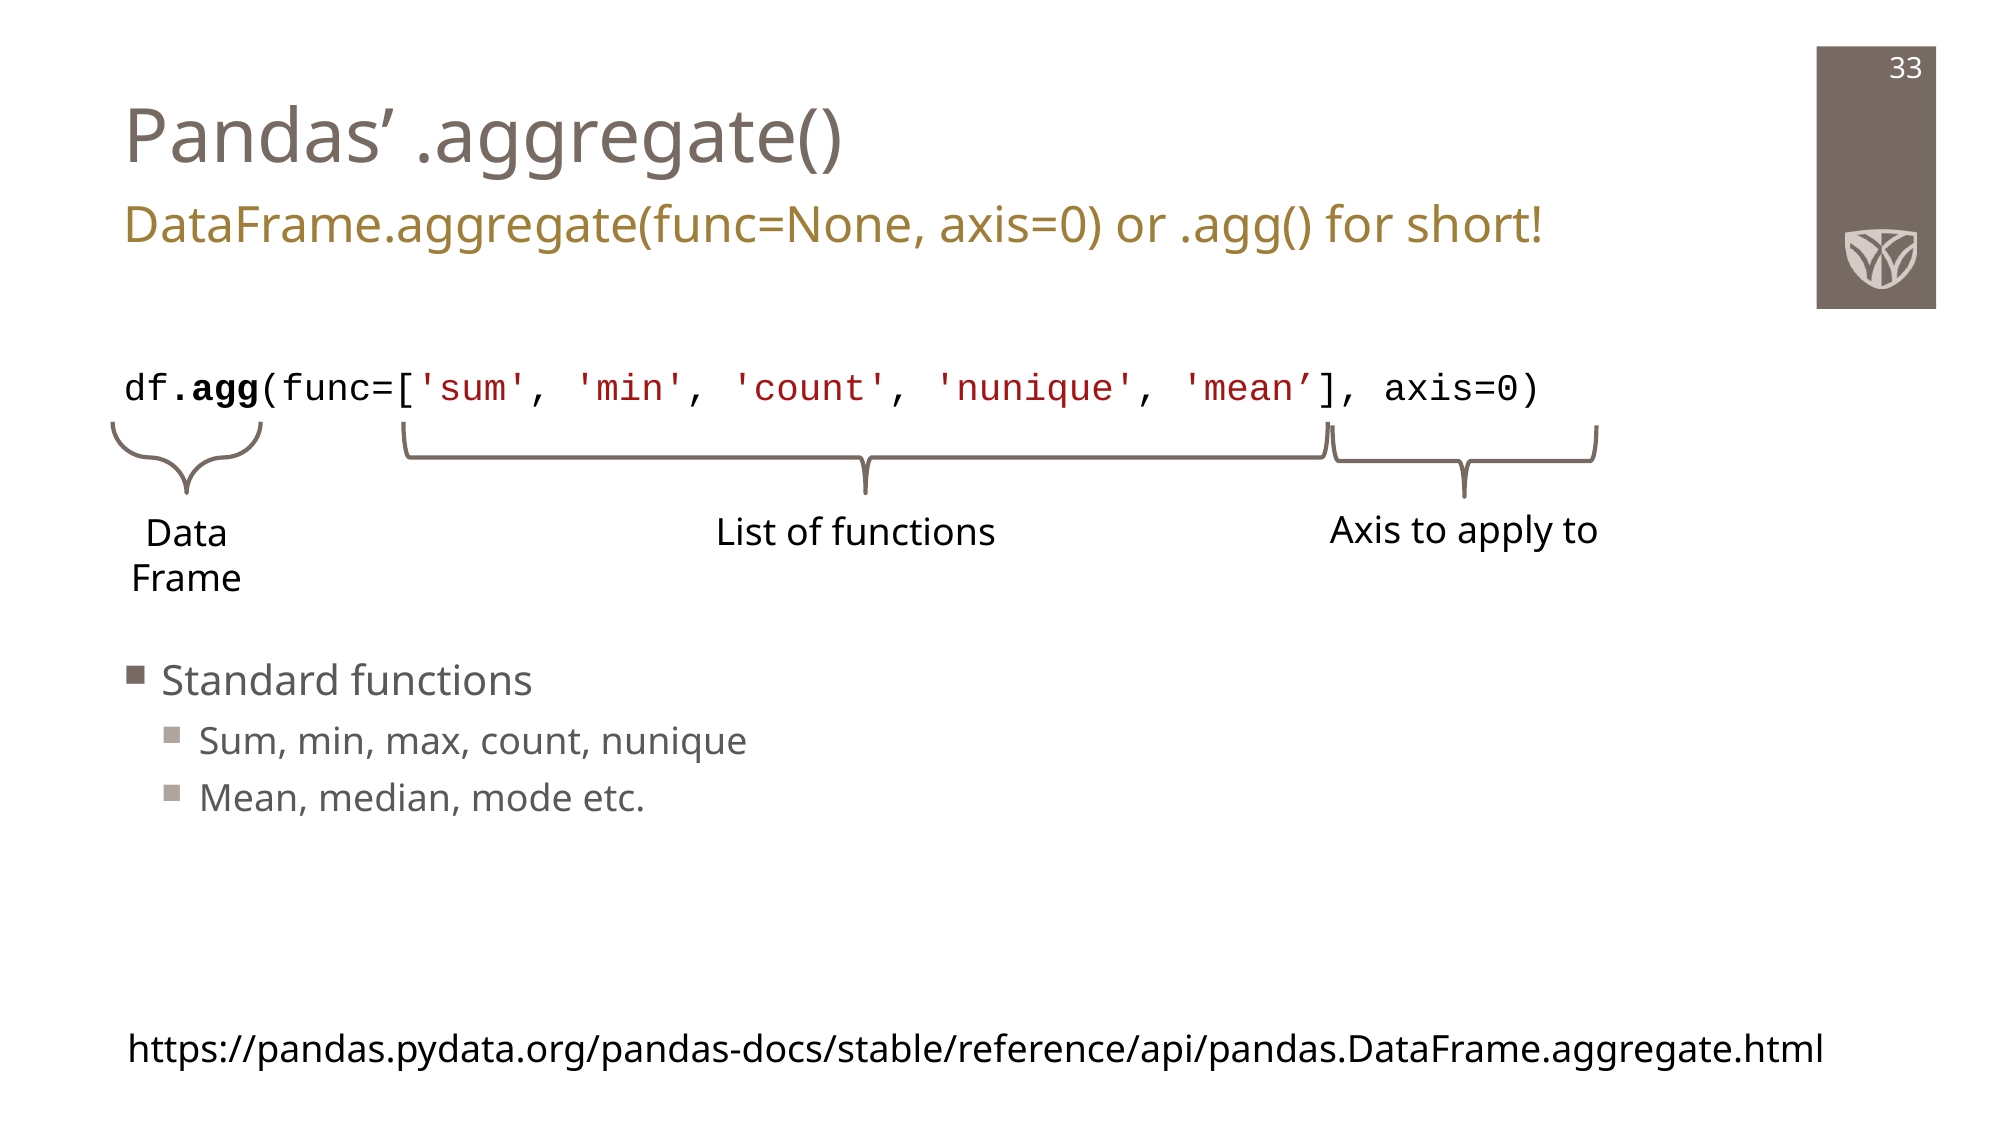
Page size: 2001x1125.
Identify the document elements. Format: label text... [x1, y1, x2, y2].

text_box https://pandas.pydata.org/pandas-docs/stable/reference/api/pandas.DataFrame.aggregate.html [112, 1017, 1979, 1078]
text_box List of functions [626, 500, 1086, 561]
text_box [110, 421, 263, 496]
text_box Data Frame [73, 501, 300, 607]
text_box [401, 421, 1330, 496]
text_box [1330, 425, 1599, 498]
title Pandas’ .aggregate() [109, 22, 1762, 185]
text_box df.agg(func=['sum', 'min', 'count', 'nunique', 'mean’], axis=0) [108, 355, 1681, 416]
text_box Axis to apply to [1306, 498, 1623, 559]
list Standard functions Sum, min, max, count, nunique Mean, median, mode etc. [109, 646, 809, 875]
slide_number 33 [1816, 39, 1938, 100]
list DataFrame.aggregate(func=None, axis=0) or .agg() for short! [109, 185, 1763, 313]
